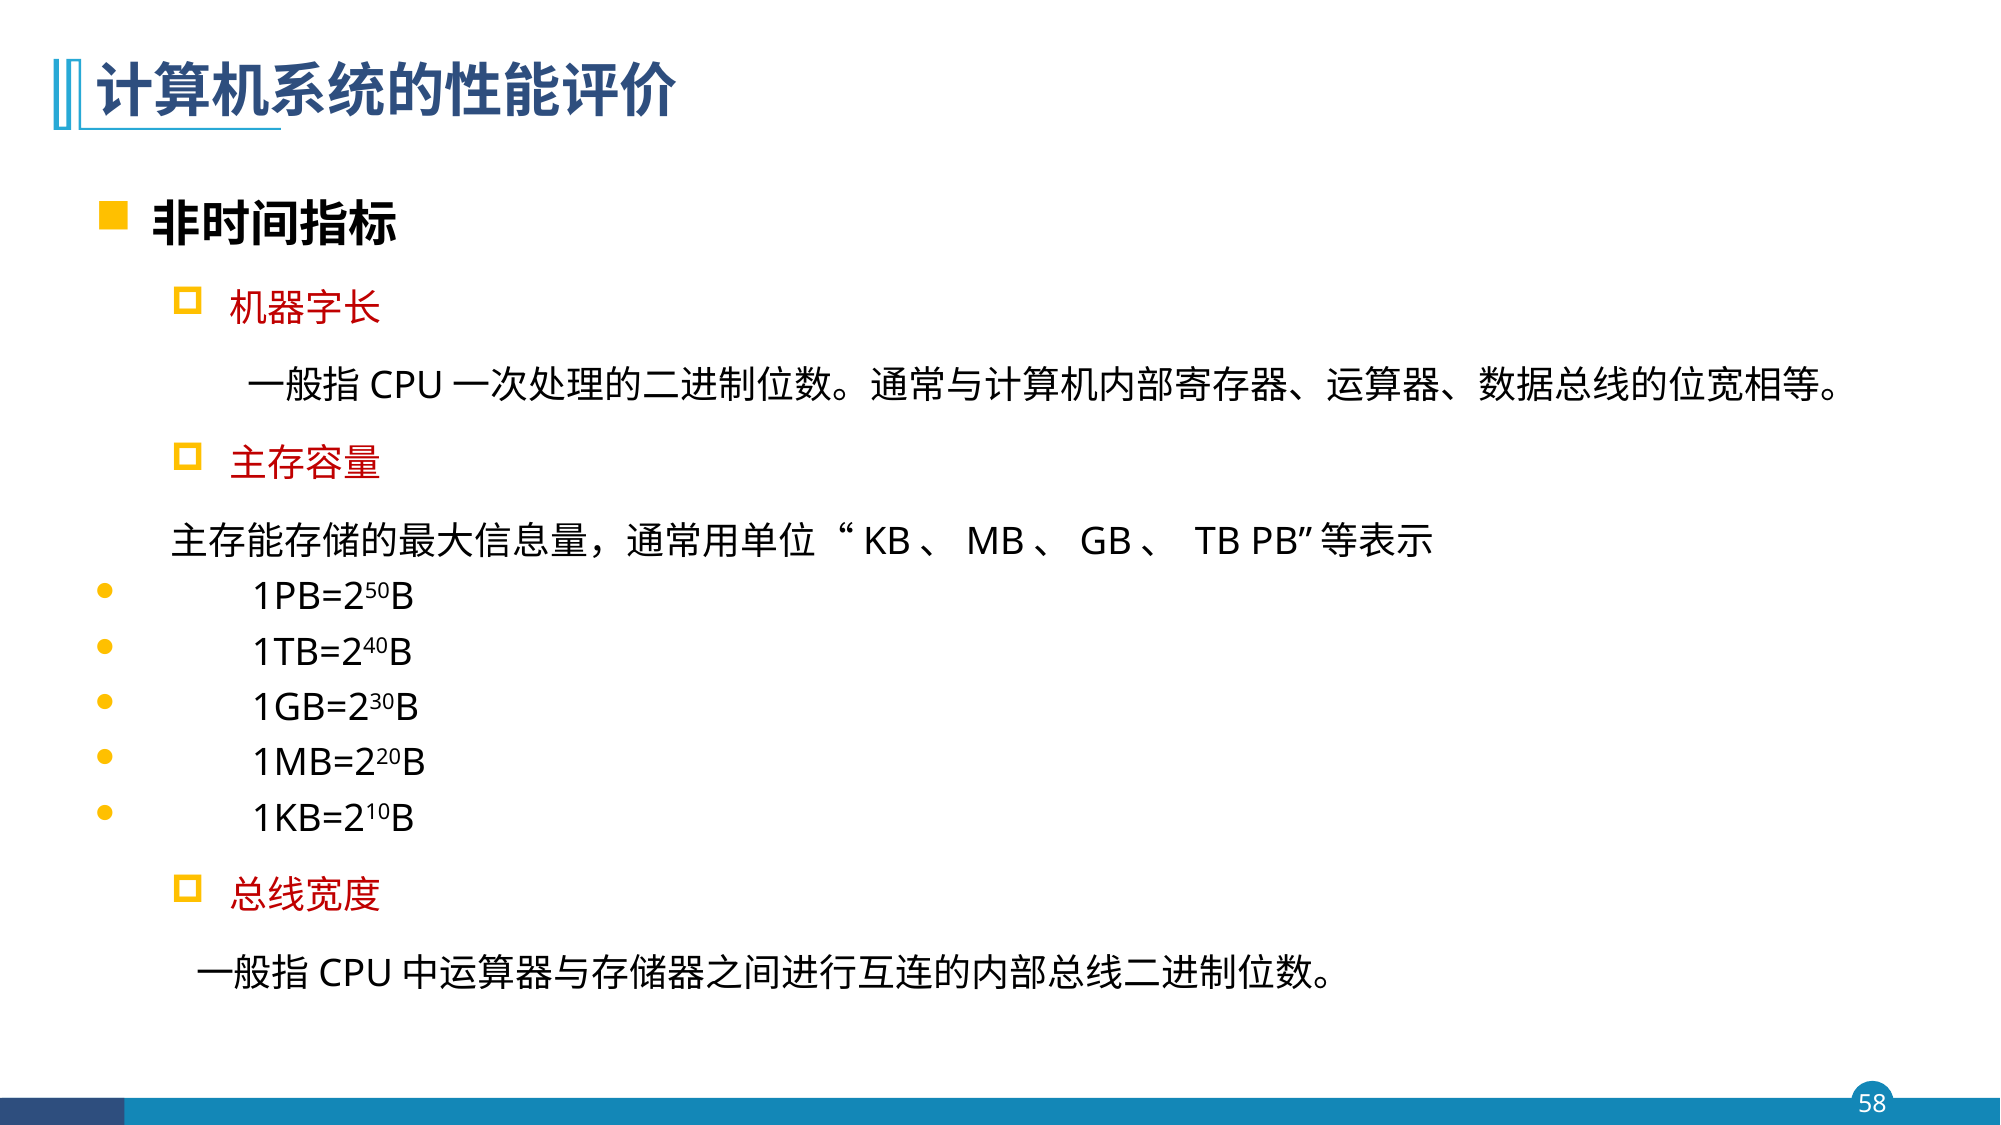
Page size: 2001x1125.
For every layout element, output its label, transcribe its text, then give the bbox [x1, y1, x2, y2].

list 非时间指标 机器字长 一般指CPU一次处理的二进制位数。通常与计算机内部寄存器、运算器、数据总线的位宽相等。 主存容量 主存能存储的最大信息量，通常用单位“KB、MB、GB、 TB PB”等表示 1PB=250B 1TB=240B 1GB=230B 1MB=220B 1KB=210B 总线宽度 一般指CPU中运算器与存储器之间进行互连的内部总线二进制位数。 [80, 154, 1855, 1080]
title 计算机系统的性能评价 [80, 42, 1805, 144]
